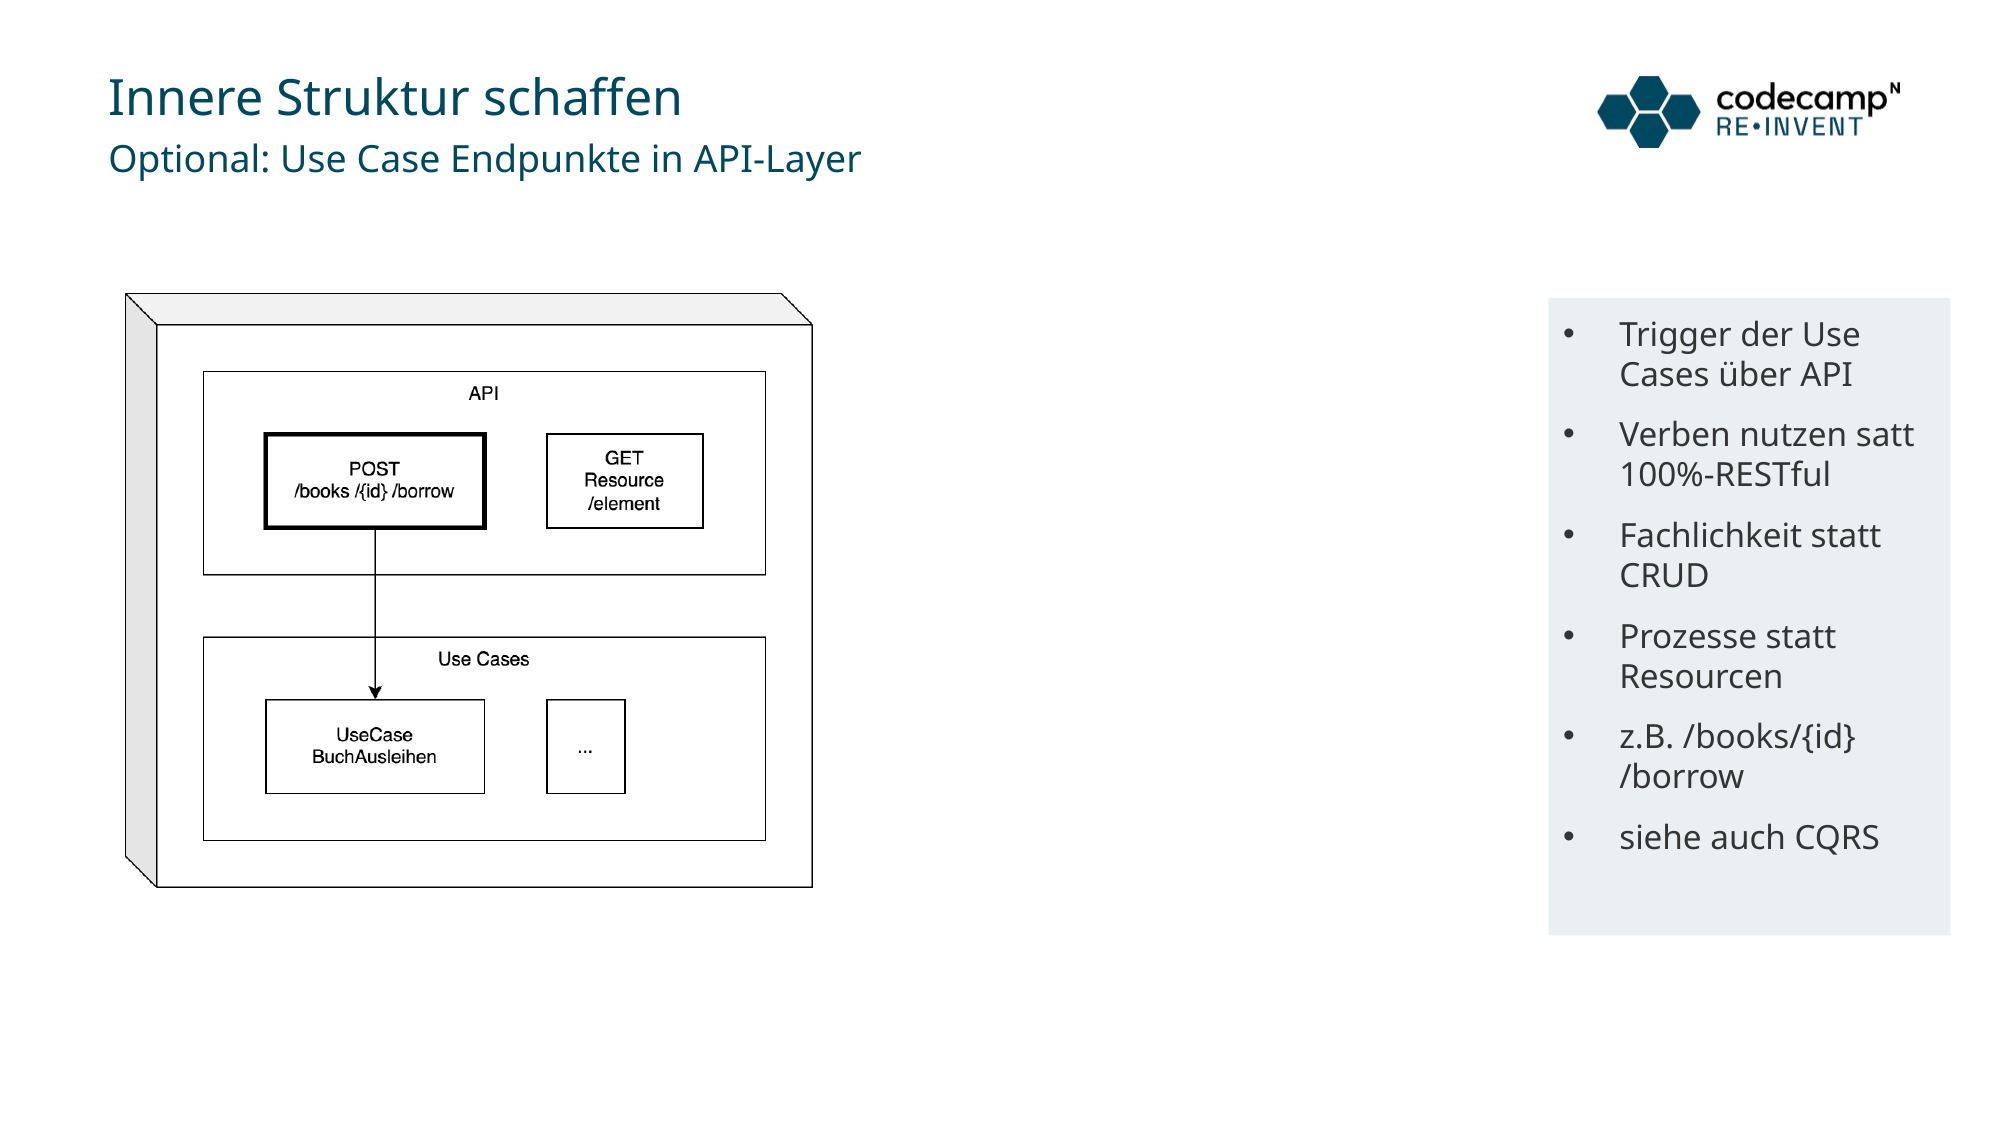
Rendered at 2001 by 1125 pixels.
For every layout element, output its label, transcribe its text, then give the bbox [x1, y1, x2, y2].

list Optional: Use Case Endpunkte in API-Layer [93, 132, 1549, 192]
list Trigger der Use Cases über API Verben nutzen satt 100%-RESTful Fachlichkeit statt CRUD Prozesse statt Resourcen z.B. /books/{id} /borrow siehe auch CQRS [1548, 297, 1951, 936]
picture [1597, 76, 1900, 148]
title Innere Struktur schaffen [93, 59, 1549, 132]
picture [92, 261, 844, 919]
